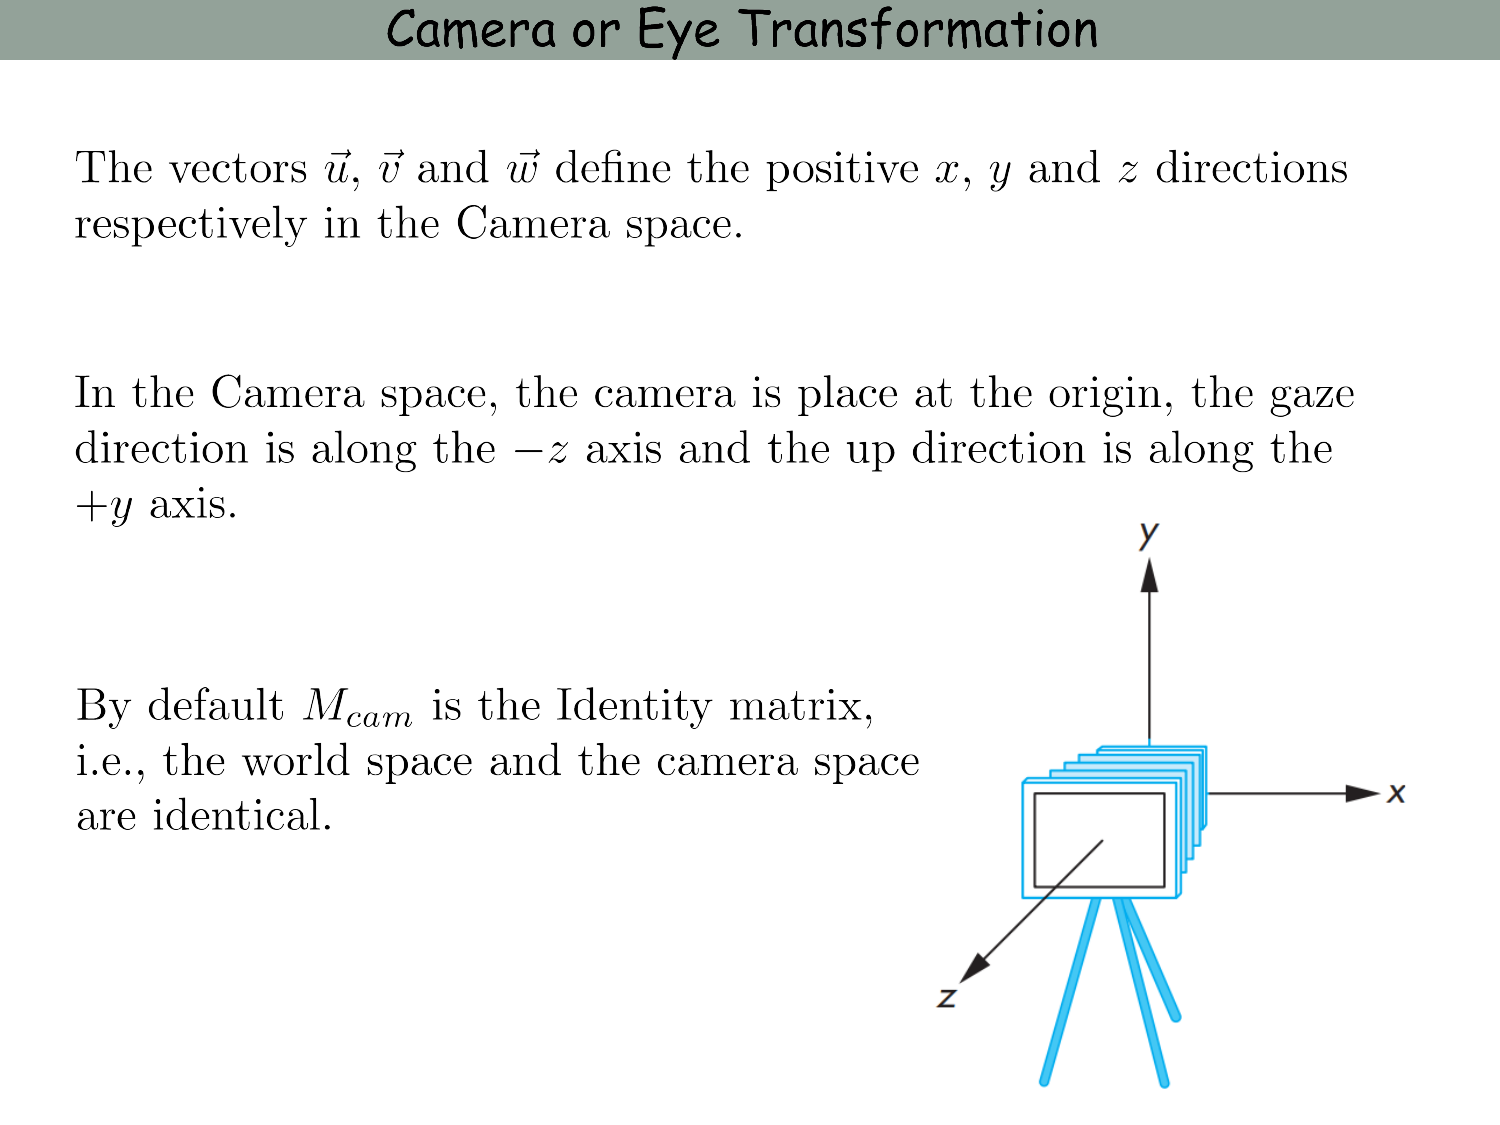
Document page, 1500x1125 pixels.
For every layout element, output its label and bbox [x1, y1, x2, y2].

picture [74, 374, 1411, 1091]
picture [387, 6, 1098, 61]
picture [74, 149, 1347, 248]
